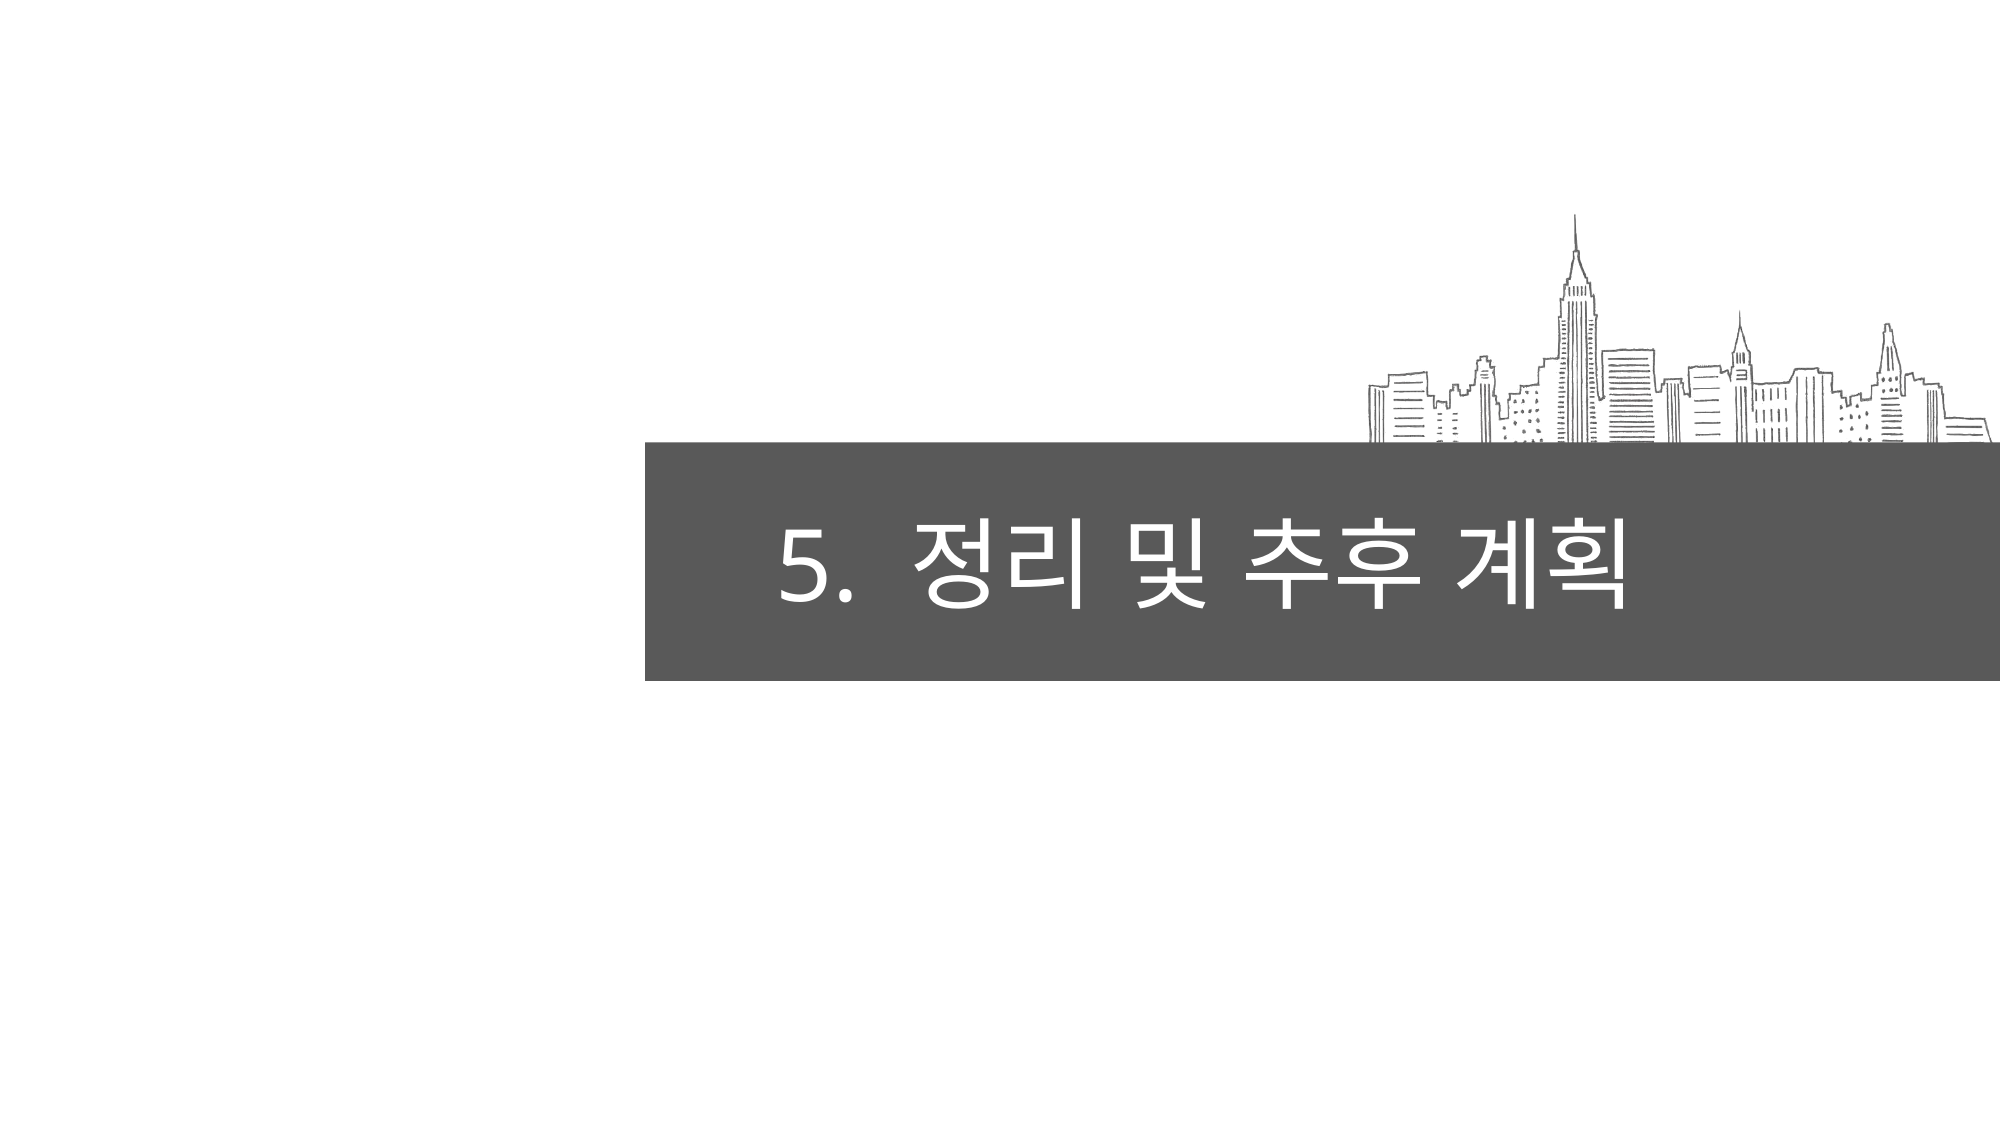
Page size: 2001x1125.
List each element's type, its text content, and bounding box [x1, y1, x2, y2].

text_box [644, 441, 2000, 682]
picture [1365, 210, 2000, 461]
text_box 5. 정리 및 추후 계획 [760, 493, 1798, 629]
